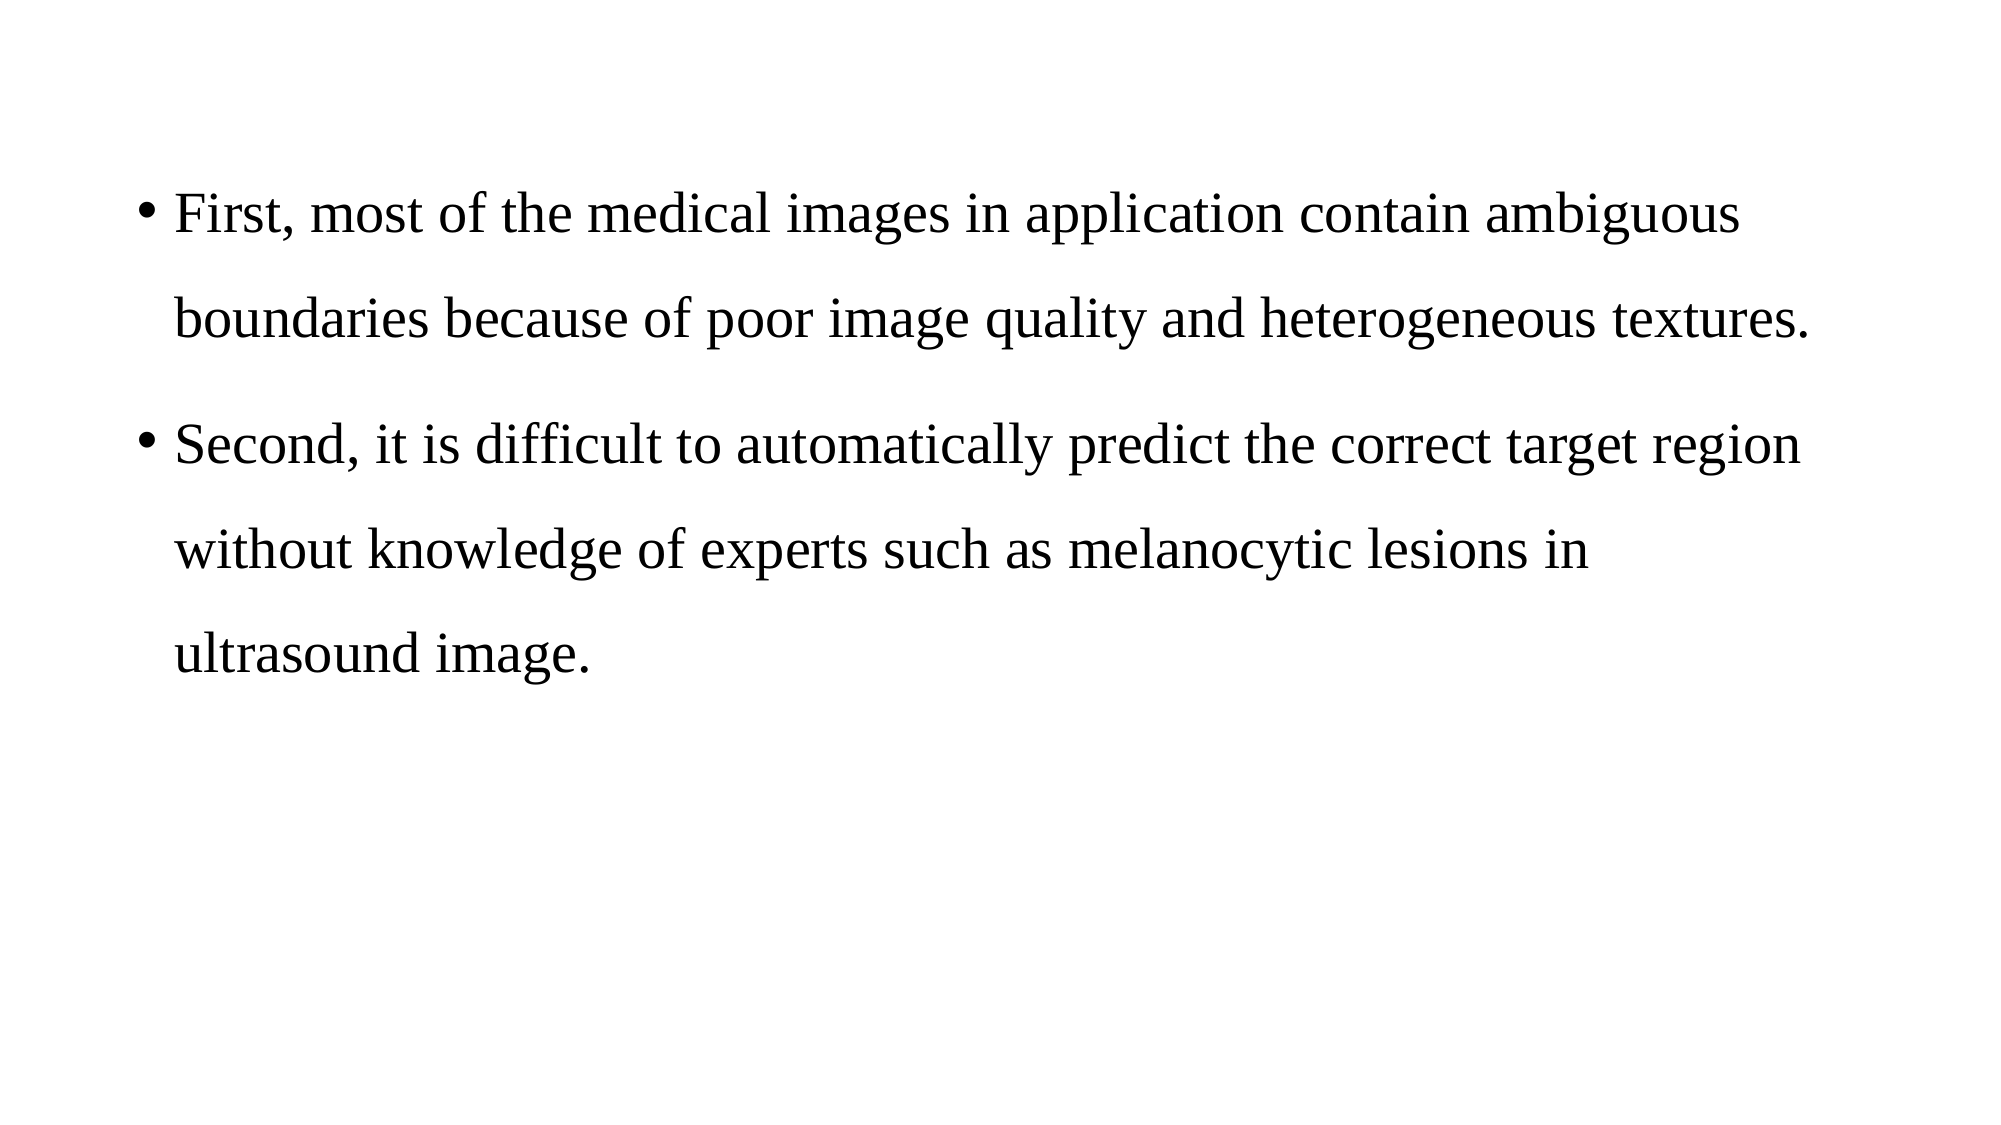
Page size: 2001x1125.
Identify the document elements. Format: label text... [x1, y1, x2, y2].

list First, most of the medical images in application contain ambiguous boundaries because of poor image quality and heterogeneous textures. Second, it is difficult to automatically predict the correct target region without knowledge of experts such as melanocytic lesions in ultrasound image. [121, 131, 1847, 846]
